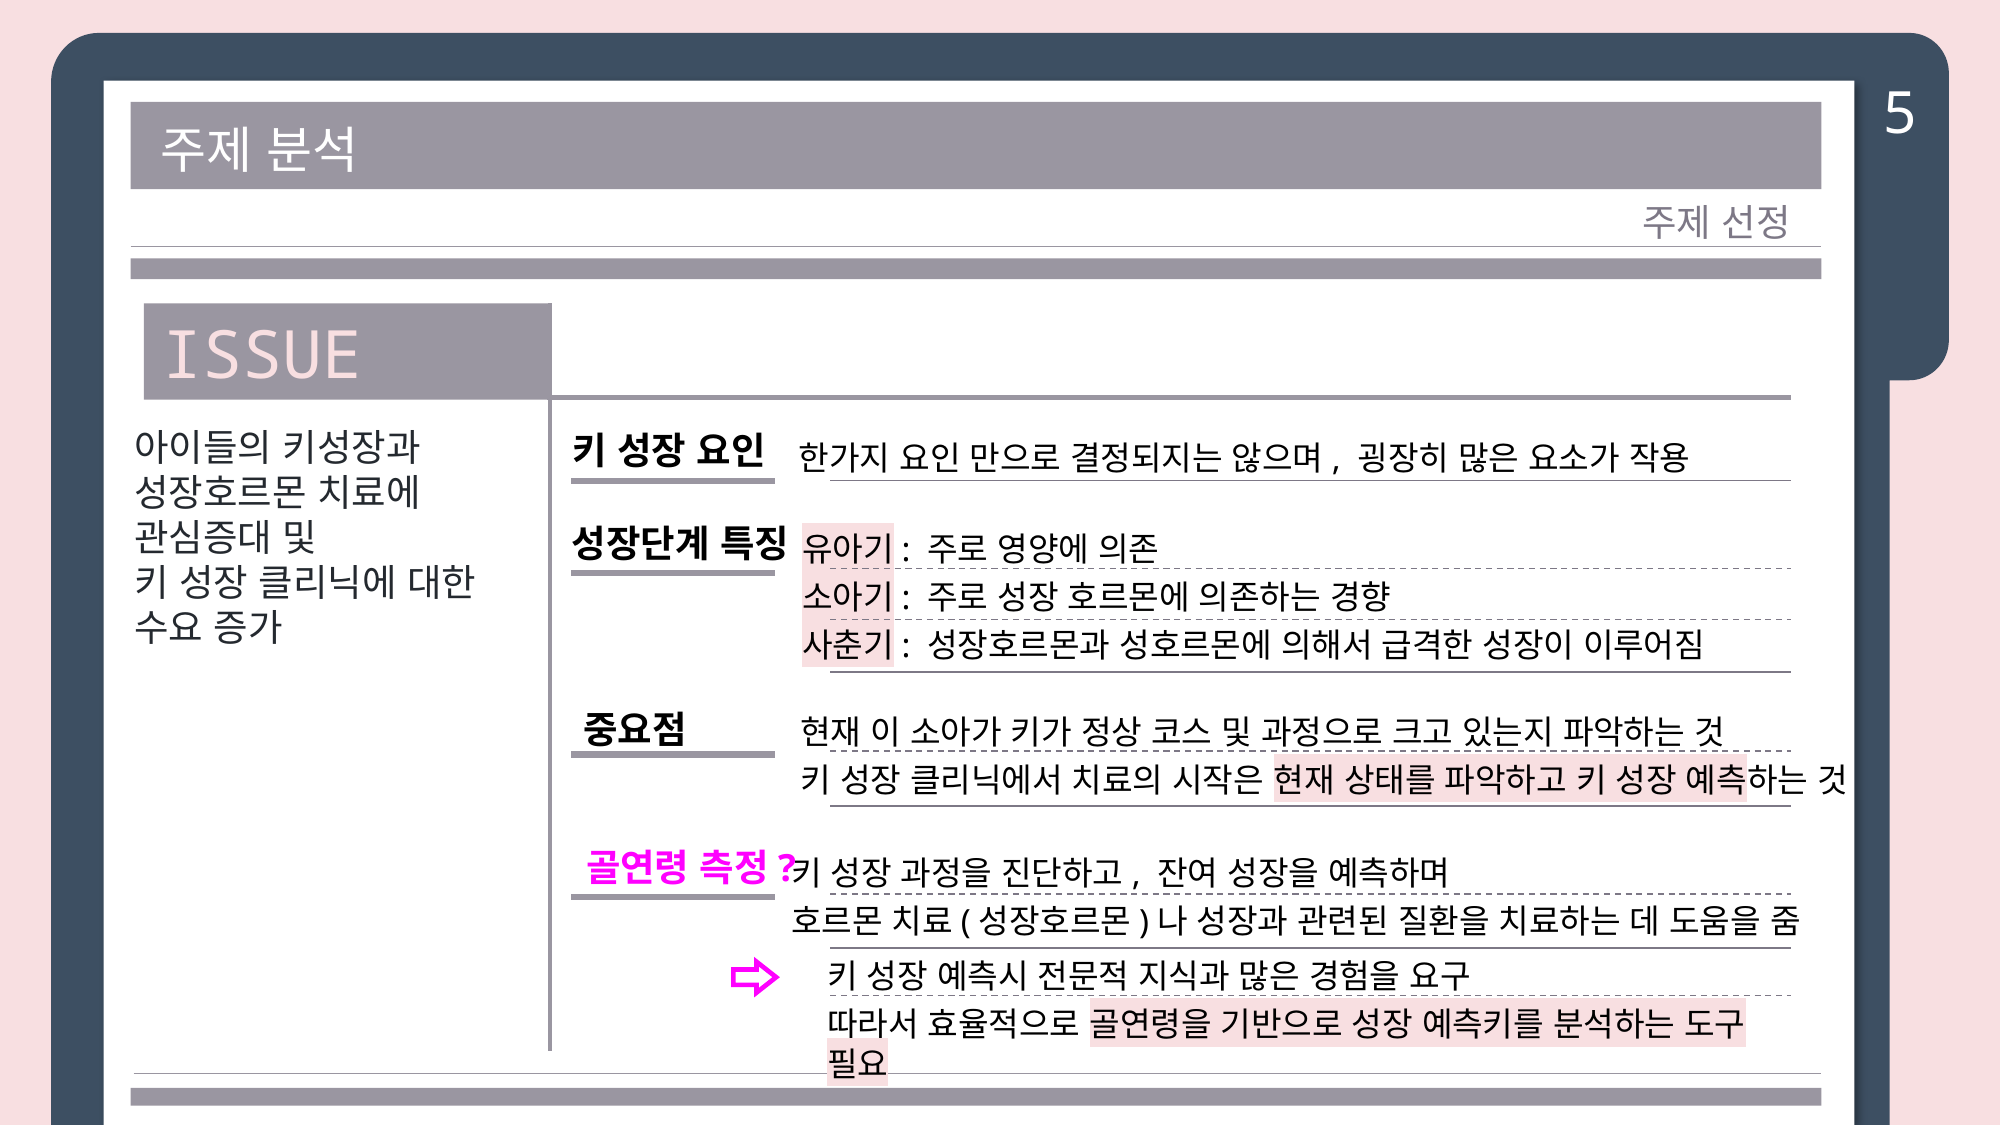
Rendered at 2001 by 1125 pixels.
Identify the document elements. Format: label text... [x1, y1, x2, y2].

text_box [130, 101, 1822, 190]
text_box [130, 257, 1822, 280]
text_box [143, 302, 551, 401]
text_box 현재 이 소아가 키가 정상 코스 및 과정으로 크고 있는지 파악하는 것 키 성장 클리닉에서 치료의 시작은 현재 상태를 파악하고 키 성장 예측하는 것 [785, 703, 1863, 807]
text_box 골연령 측정? [571, 836, 873, 896]
text_box 중요점 [568, 699, 702, 759]
text_box 키 성장 과정을 진단하고, 잔여 성장을 예측하며 호르몬 치료(성장호르몬)나 성장과 관련된 질환을 치료하는 데 도움을 줌 [776, 844, 1817, 948]
text_box [732, 959, 778, 994]
text_box 유아기: 주로 영양에 의존 소아기: 주로 성장 호르몬에 의존하는 경향 사춘기: 성장호르몬과 성호르몬에 의해서 급격한 성장이 이루어짐 [787, 520, 1730, 672]
text_box 아이들의 키성장과 성장호르몬 치료에 관심증대 및 키 성장 클리닉에 대한 수요 증가 [119, 416, 502, 657]
text_box [50, 31, 1950, 1125]
text_box ISSUE [147, 304, 450, 399]
text_box [130, 1087, 812, 1107]
text_box 주제 선정 [1627, 191, 1806, 246]
text_box [103, 80, 1855, 1125]
text_box 한가지 요인 만으로 결정되지는 않으며, 굉장히 많은 요소가 작용 [768, 429, 1706, 485]
text_box 주제 분석 [146, 111, 374, 186]
text_box 성장단계 특징 [557, 512, 805, 573]
text_box 키 성장 요인 [557, 420, 781, 480]
text_box 주제 선정 [1627, 247, 1806, 252]
text_box 키 성장 예측시 전문적 지식과 많은 경험을 요구 따라서 효율적으로 골연령을 기반으로 성장 예측키를 분석하는 도구 필요 [812, 947, 1826, 1125]
text_box 5 [1481, 80, 1932, 141]
